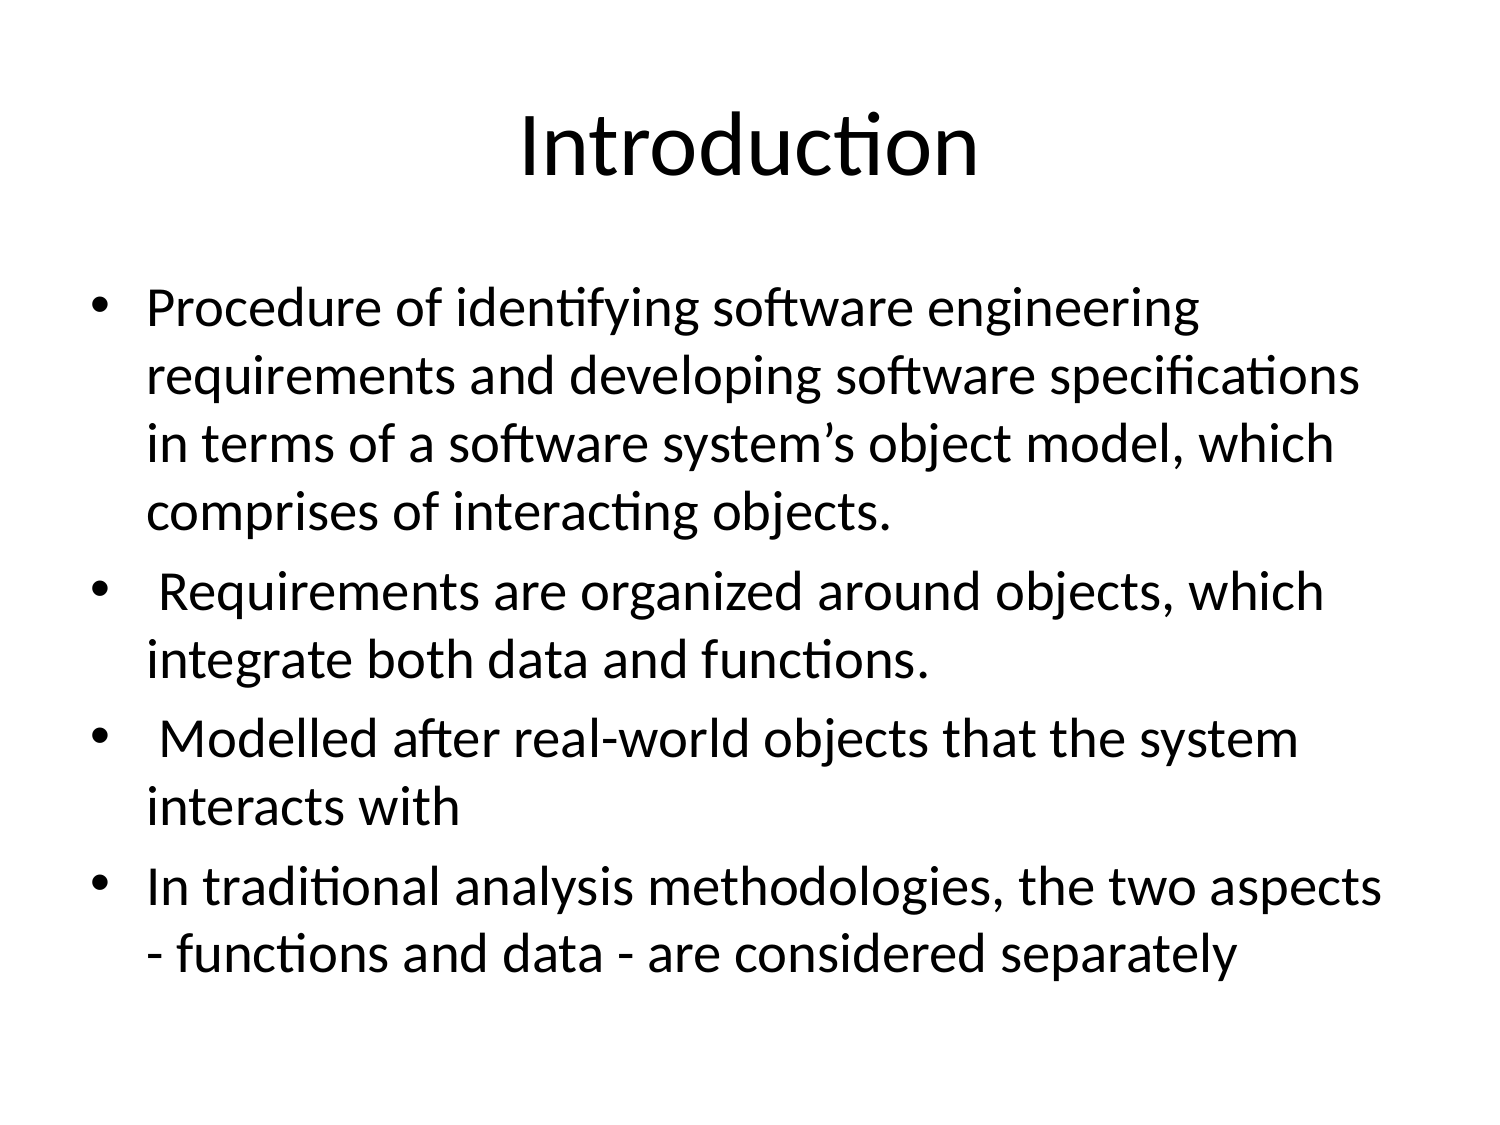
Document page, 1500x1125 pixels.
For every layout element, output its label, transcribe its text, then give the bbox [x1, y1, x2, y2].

list Procedure of identifying software engineering requirements and developing software specifications in terms of a software system’s object model, which comprises of interacting objects. Requirements are organized around objects, which integrate both data and functions. Modelled after real-world objects that the system interacts with In traditional analysis methodologies, the two aspects - functions and data - are considered separately [75, 262, 1425, 1005]
title Introduction [75, 45, 1425, 233]
